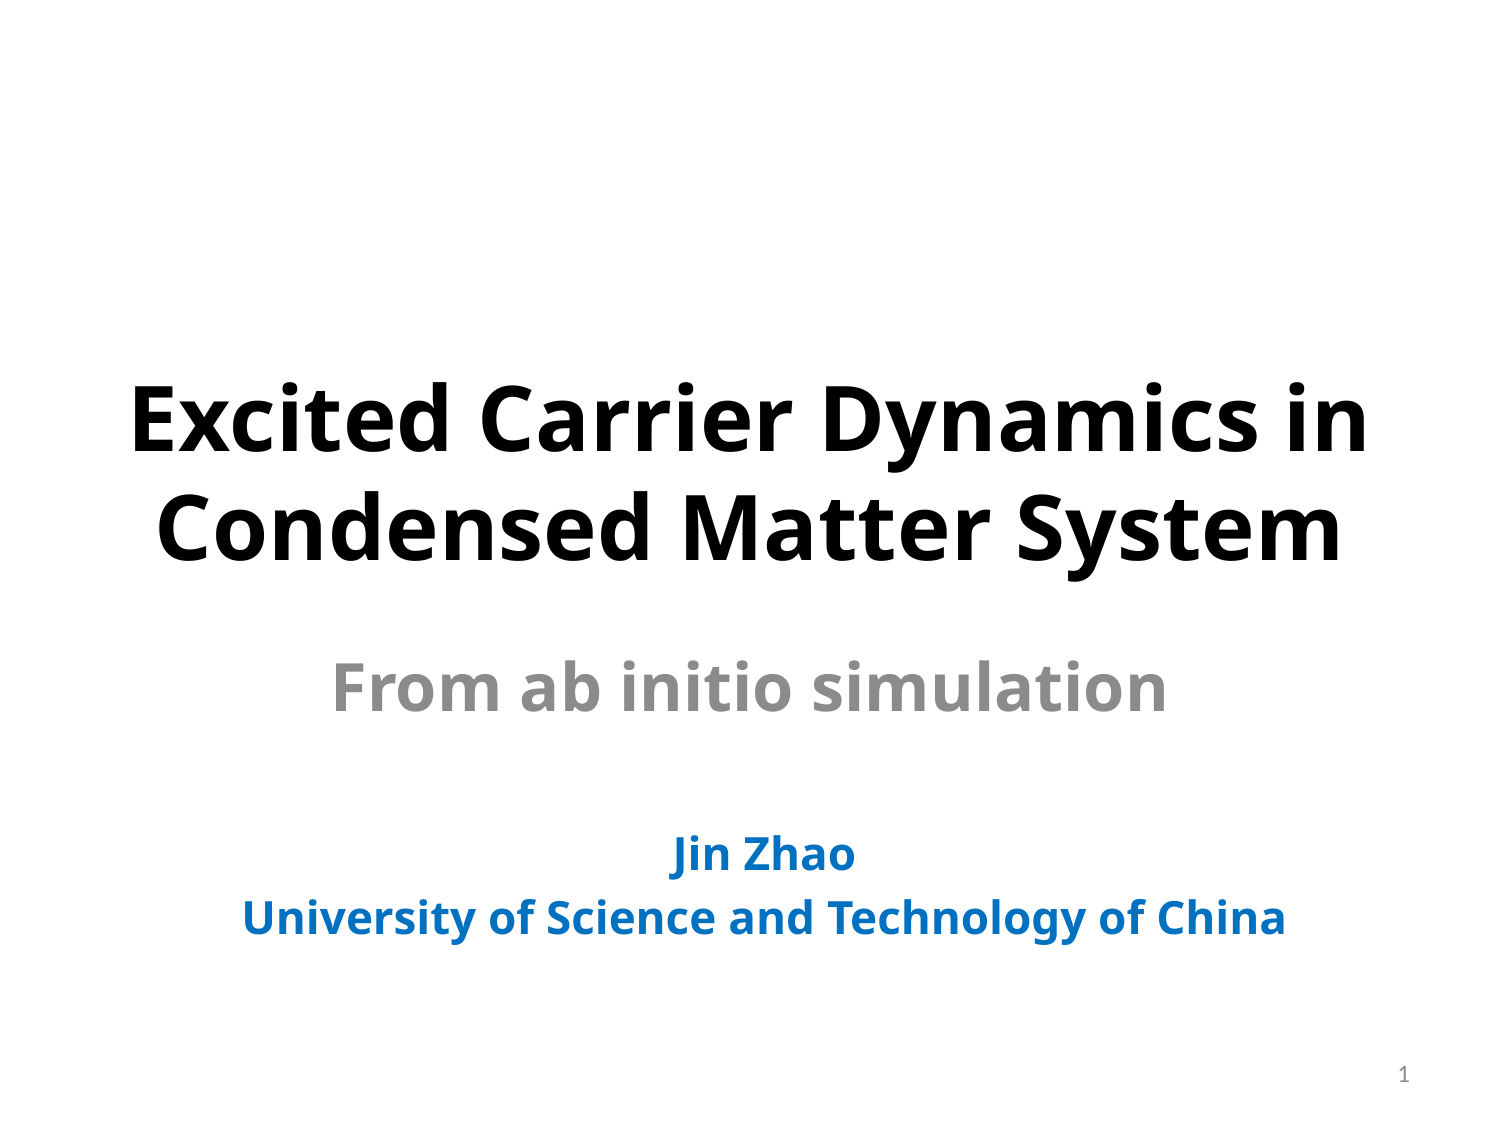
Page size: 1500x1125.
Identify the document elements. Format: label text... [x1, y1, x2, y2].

text_box Jin Zhao University of Science and Technology of China [206, 727, 1323, 1016]
slide_number 1 [1074, 1042, 1425, 1103]
subtitle From ab initio simulation [225, 637, 1275, 727]
title Excited Carrier Dynamics in Condensed Matter System [112, 349, 1388, 591]
